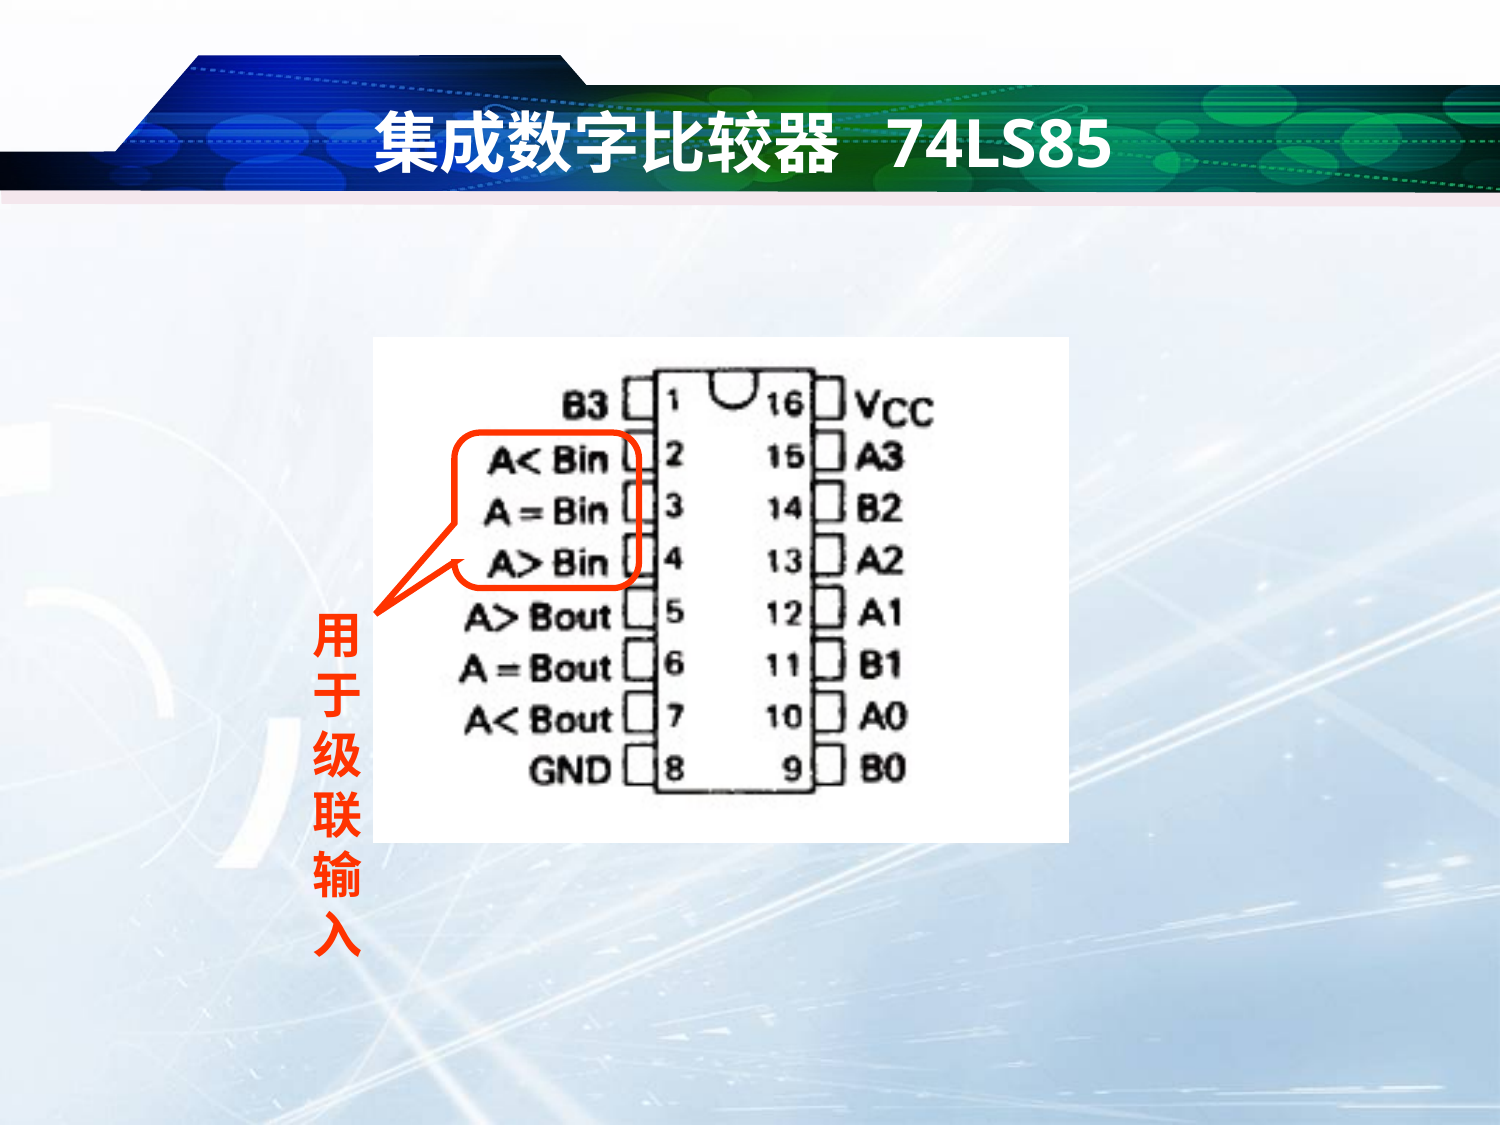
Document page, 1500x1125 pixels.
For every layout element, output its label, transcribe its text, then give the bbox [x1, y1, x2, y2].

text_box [297, 432, 640, 971]
title 集成数字比较器 74LS85 [99, 94, 1388, 188]
picture [0, 0, 1500, 1125]
